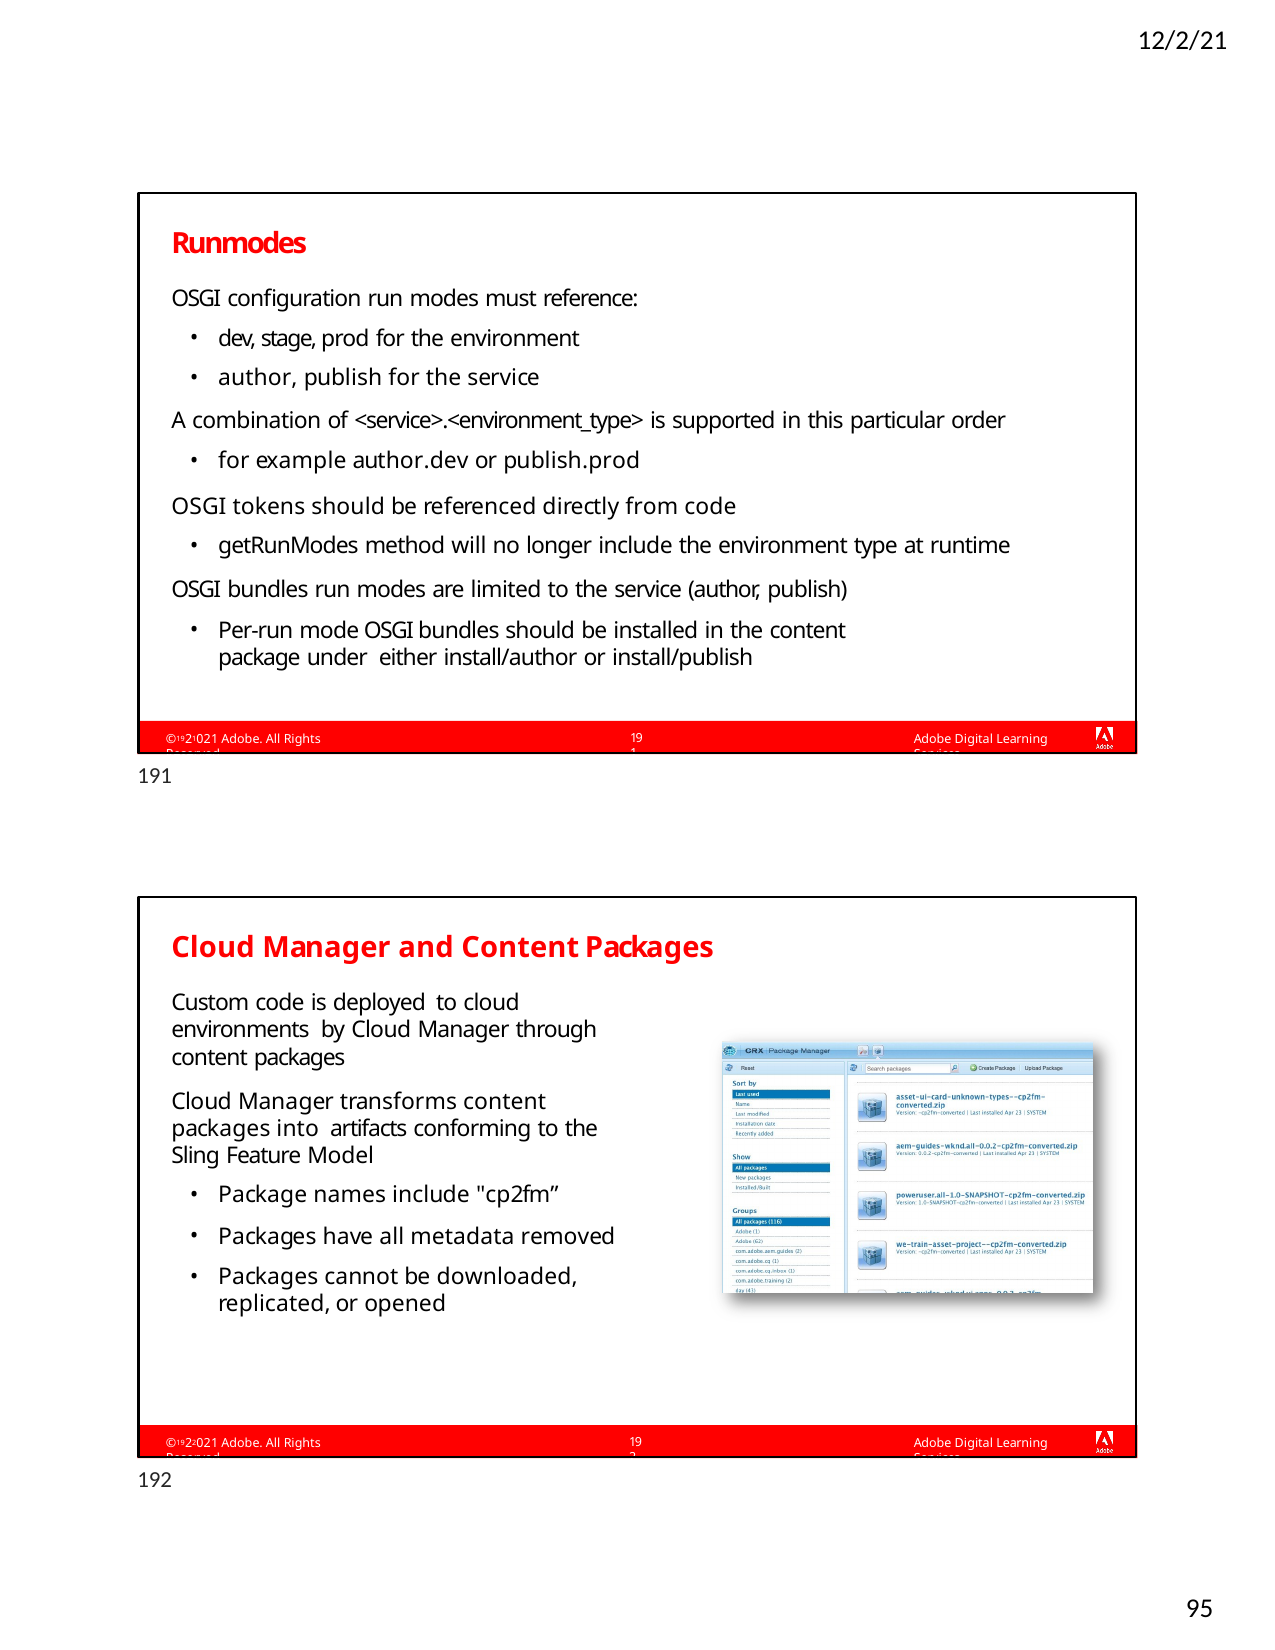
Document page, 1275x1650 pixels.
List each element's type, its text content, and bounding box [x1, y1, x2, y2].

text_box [137, 720, 1138, 755]
text_box [138, 192, 1137, 720]
slide_number 95 [1179, 1589, 1234, 1650]
text_box 191 [135, 760, 175, 788]
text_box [137, 895, 1138, 1459]
text_box 192 [135, 1467, 175, 1492]
text_box 12/2/21 [1135, 20, 1230, 55]
